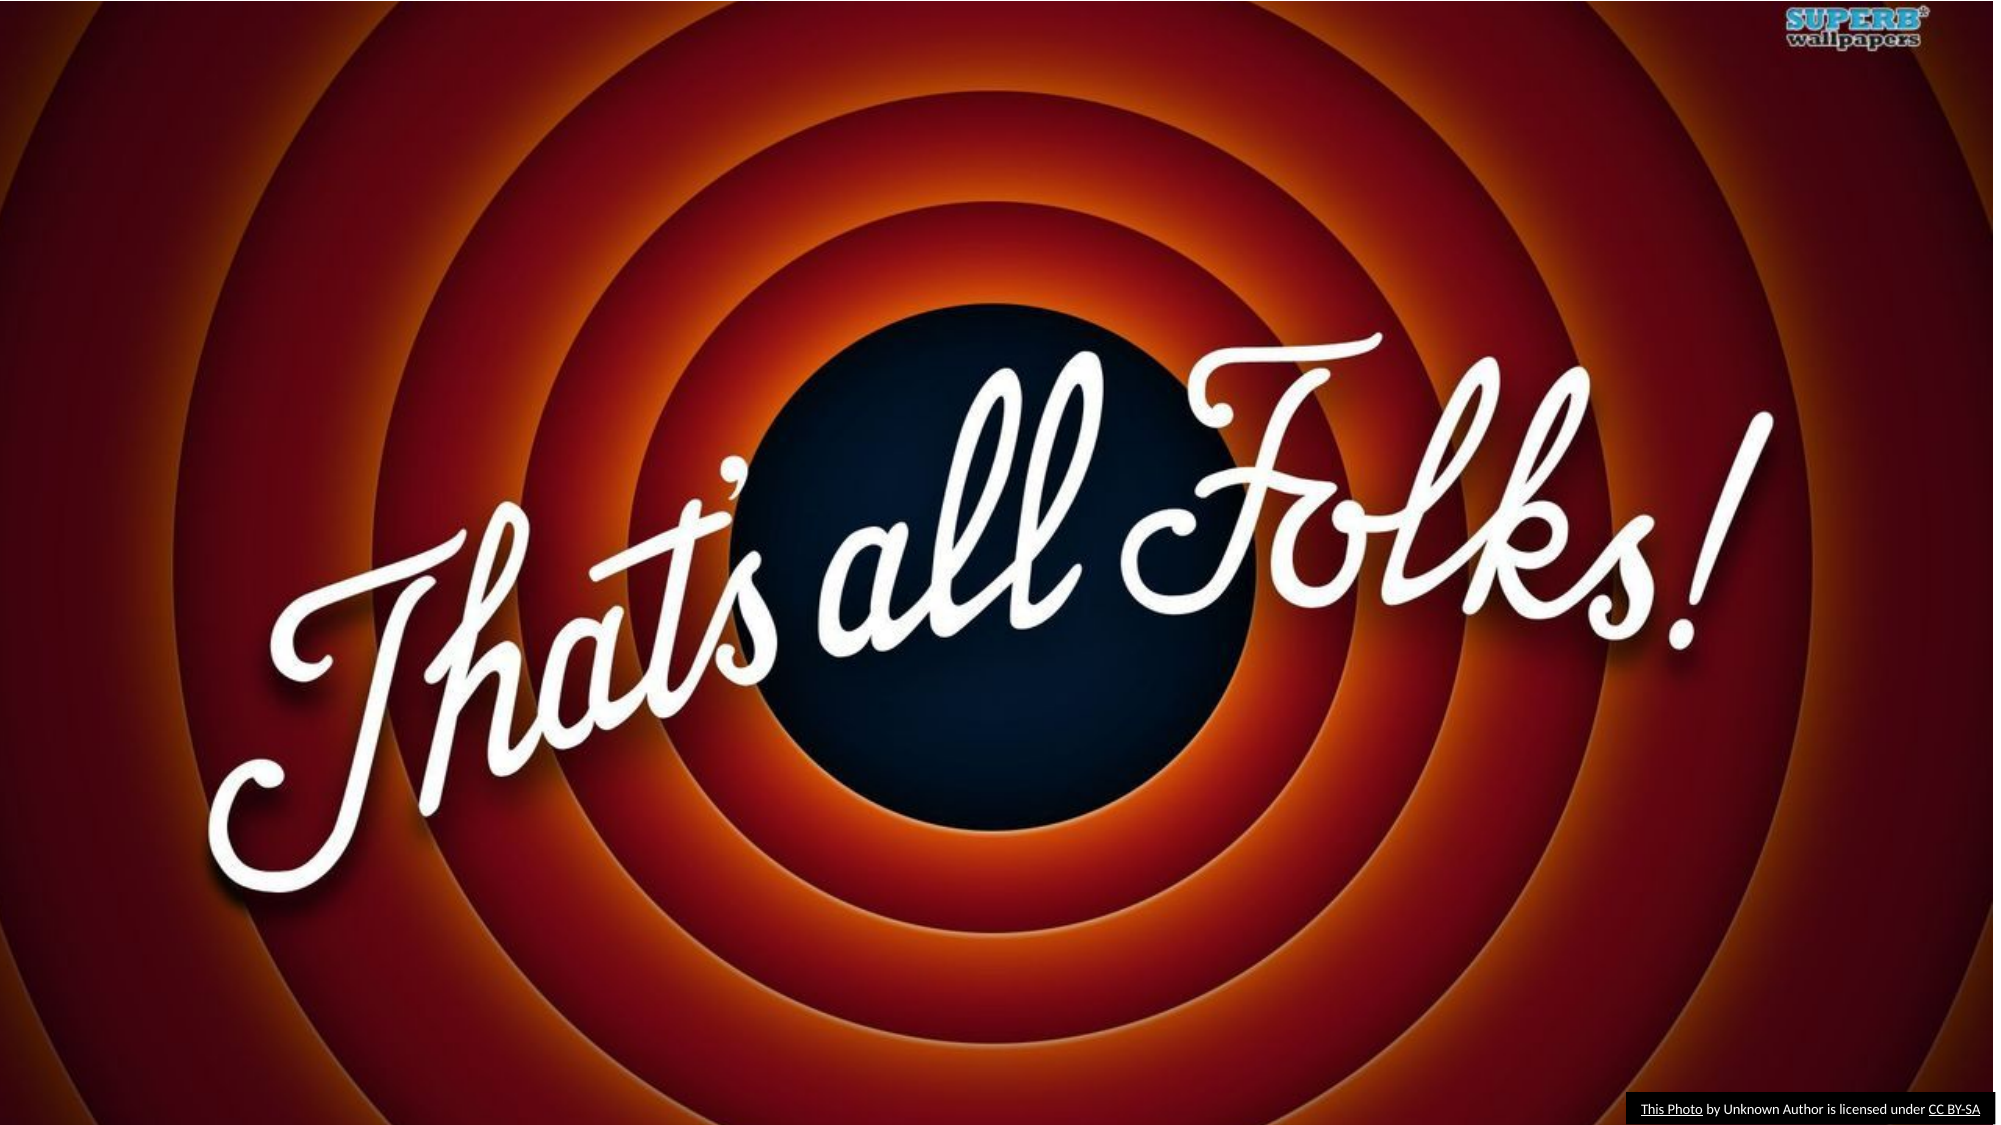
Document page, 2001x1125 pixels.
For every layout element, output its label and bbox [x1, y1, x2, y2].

list [0, 1, 1994, 1125]
